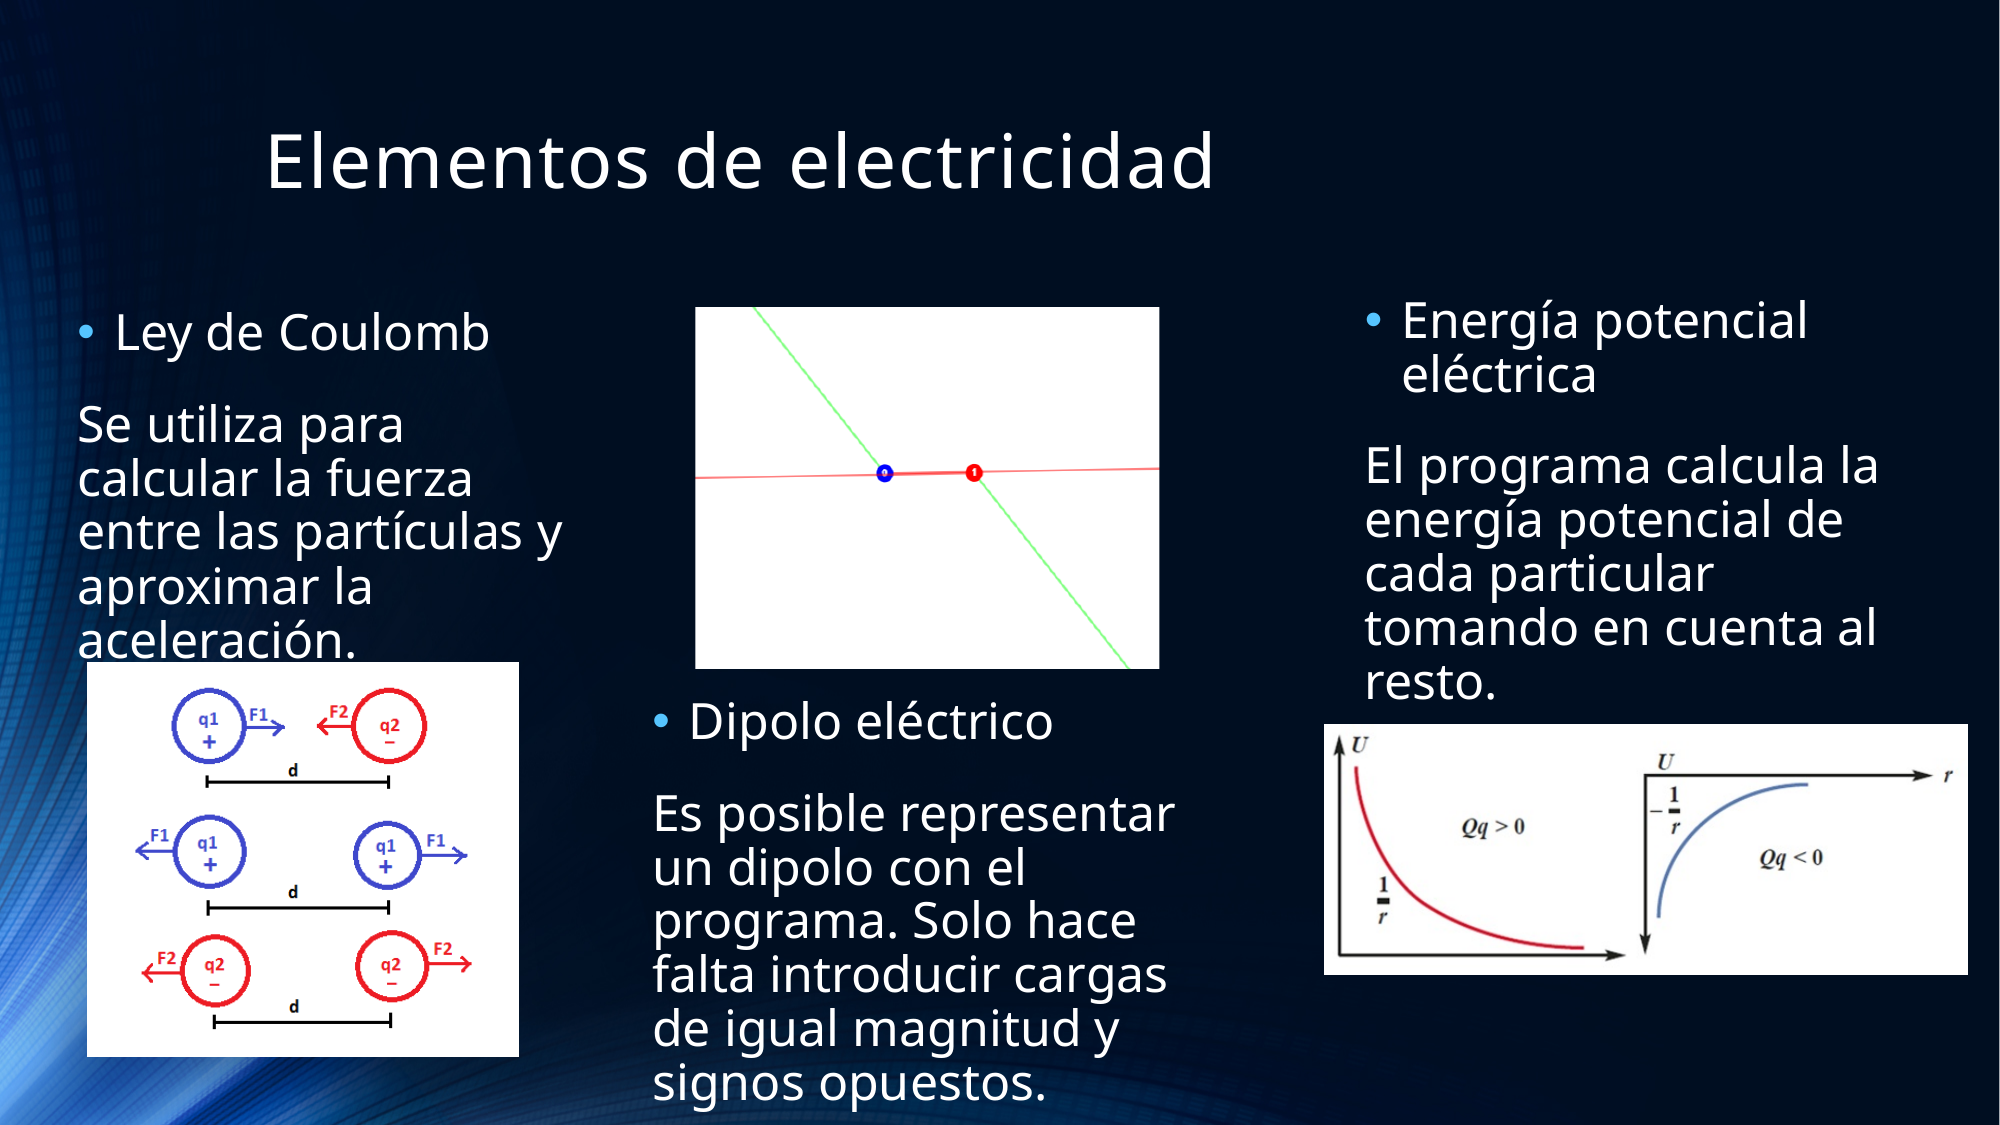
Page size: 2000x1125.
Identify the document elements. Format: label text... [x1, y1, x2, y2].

picture [0, 0, 2000, 1125]
text_box Energía potencial eléctrica El programa calcula la energía potencial de cada particular tomando en cuenta al resto. [1349, 287, 1925, 724]
list Ley de Coulomb Se utiliza para calcular la fuerza entre las partículas y aproximar la aceleración. [62, 299, 600, 763]
title Elementos de electricidad [249, 62, 1750, 213]
text_box Dipolo eléctrico Es posible representar un dipolo con el programa. Solo hace falta introducir cargas de igual magnitud y signos opuestos. [637, 688, 1245, 1125]
